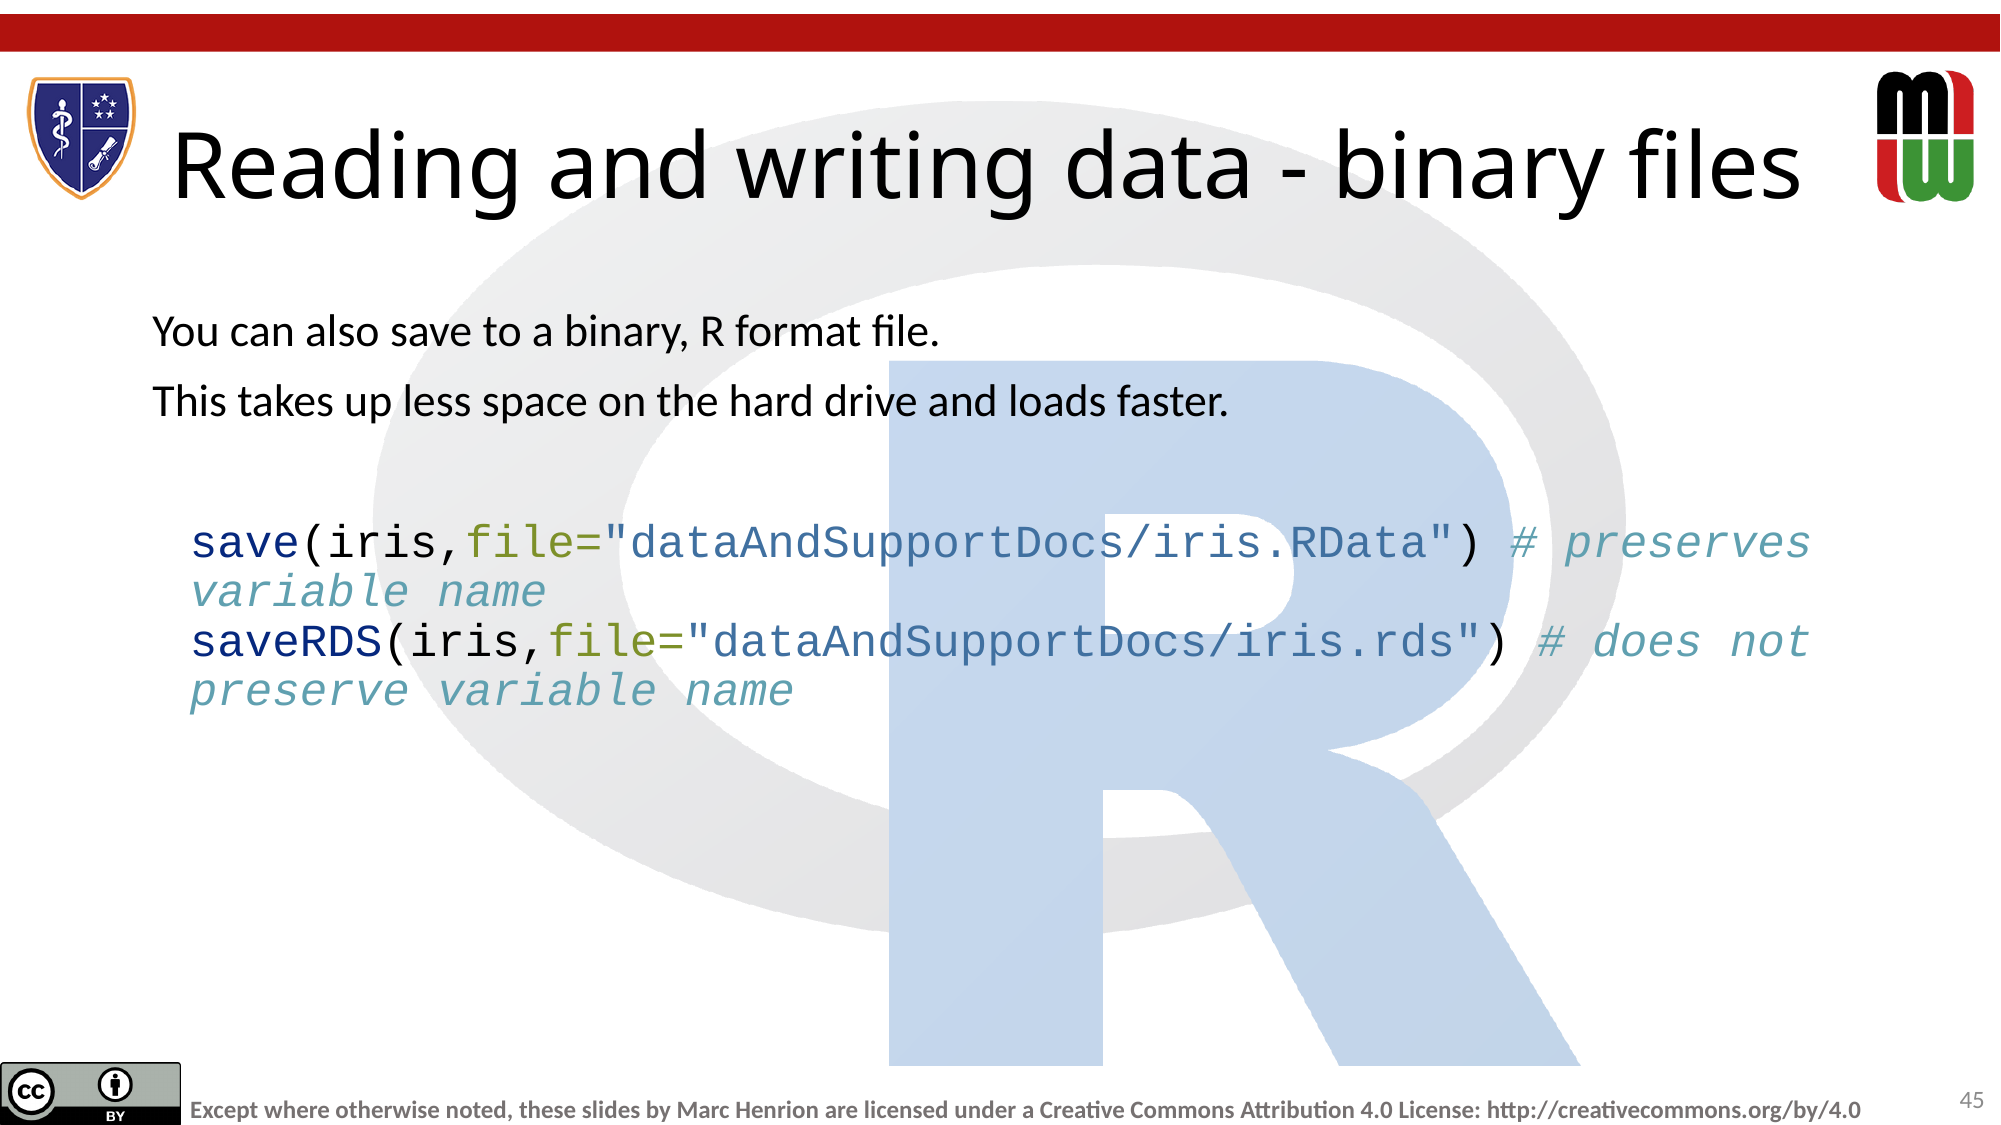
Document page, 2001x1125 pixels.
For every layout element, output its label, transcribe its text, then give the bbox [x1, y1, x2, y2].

picture [0, 1062, 181, 1125]
picture [0, 53, 161, 215]
title Reading and writing data - binary files [155, 59, 1851, 278]
list You can also save to a binary, R format file. This takes up less space on the hard drive and loads faster. save(iris,file="dataAndSupportDocs/iris.RData") # preserves variable name saveRDS(iris,file="dataAndSupportDocs/iris.rds") # does not preserve variable name [137, 299, 1863, 1066]
slide_number 45 [1550, 1073, 2000, 1125]
